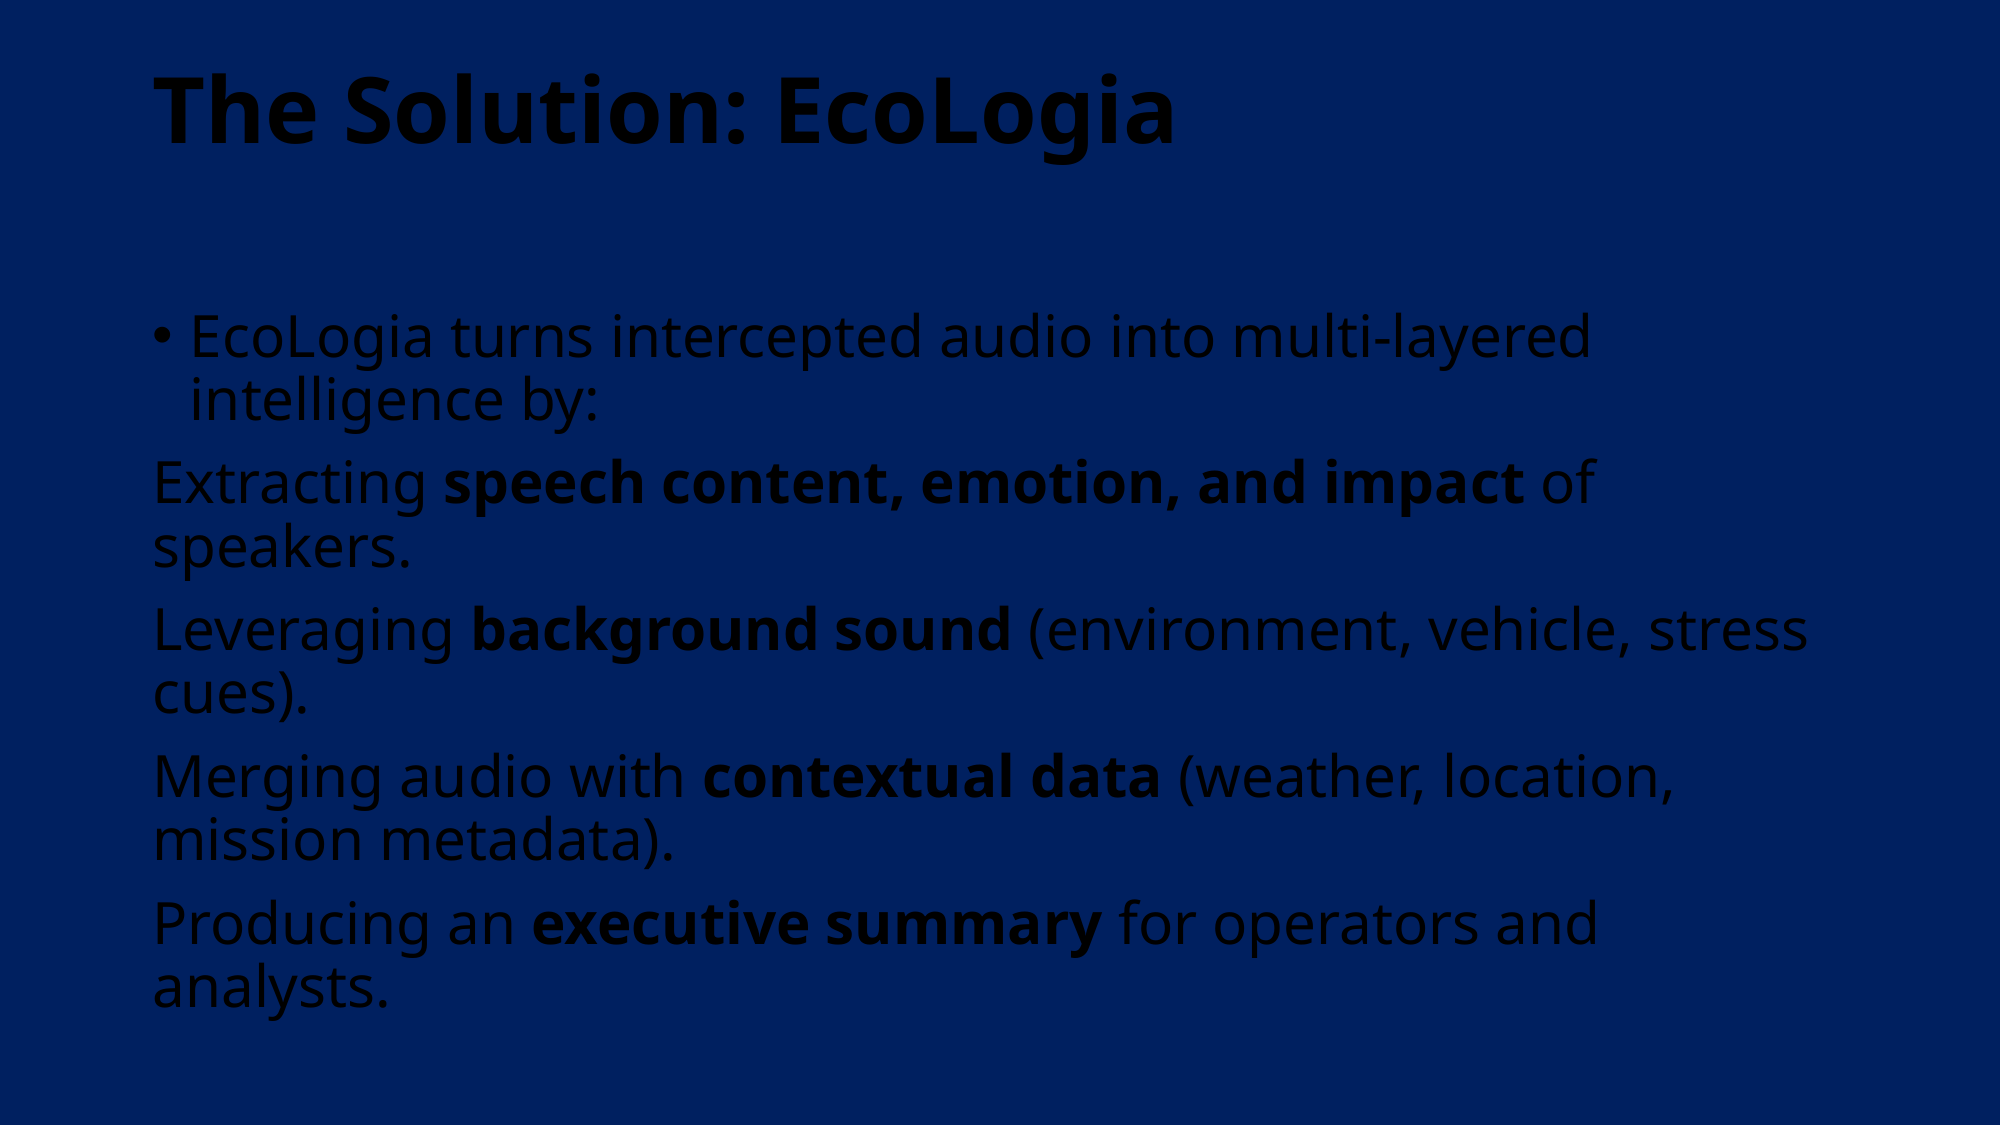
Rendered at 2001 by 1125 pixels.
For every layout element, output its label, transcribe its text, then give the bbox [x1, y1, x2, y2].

title The Solution: EcoLogia [137, 59, 1863, 278]
list EcoLogia turns intercepted audio into multi-layered intelligence by: Extracting speech content, emotion, and impact of speakers. Leveraging background sound (environment, vehicle, stress cues). Merging audio with contextual data (weather, location, mission metadata). Producing an executive summary for operators and analysts. [137, 299, 1863, 1014]
